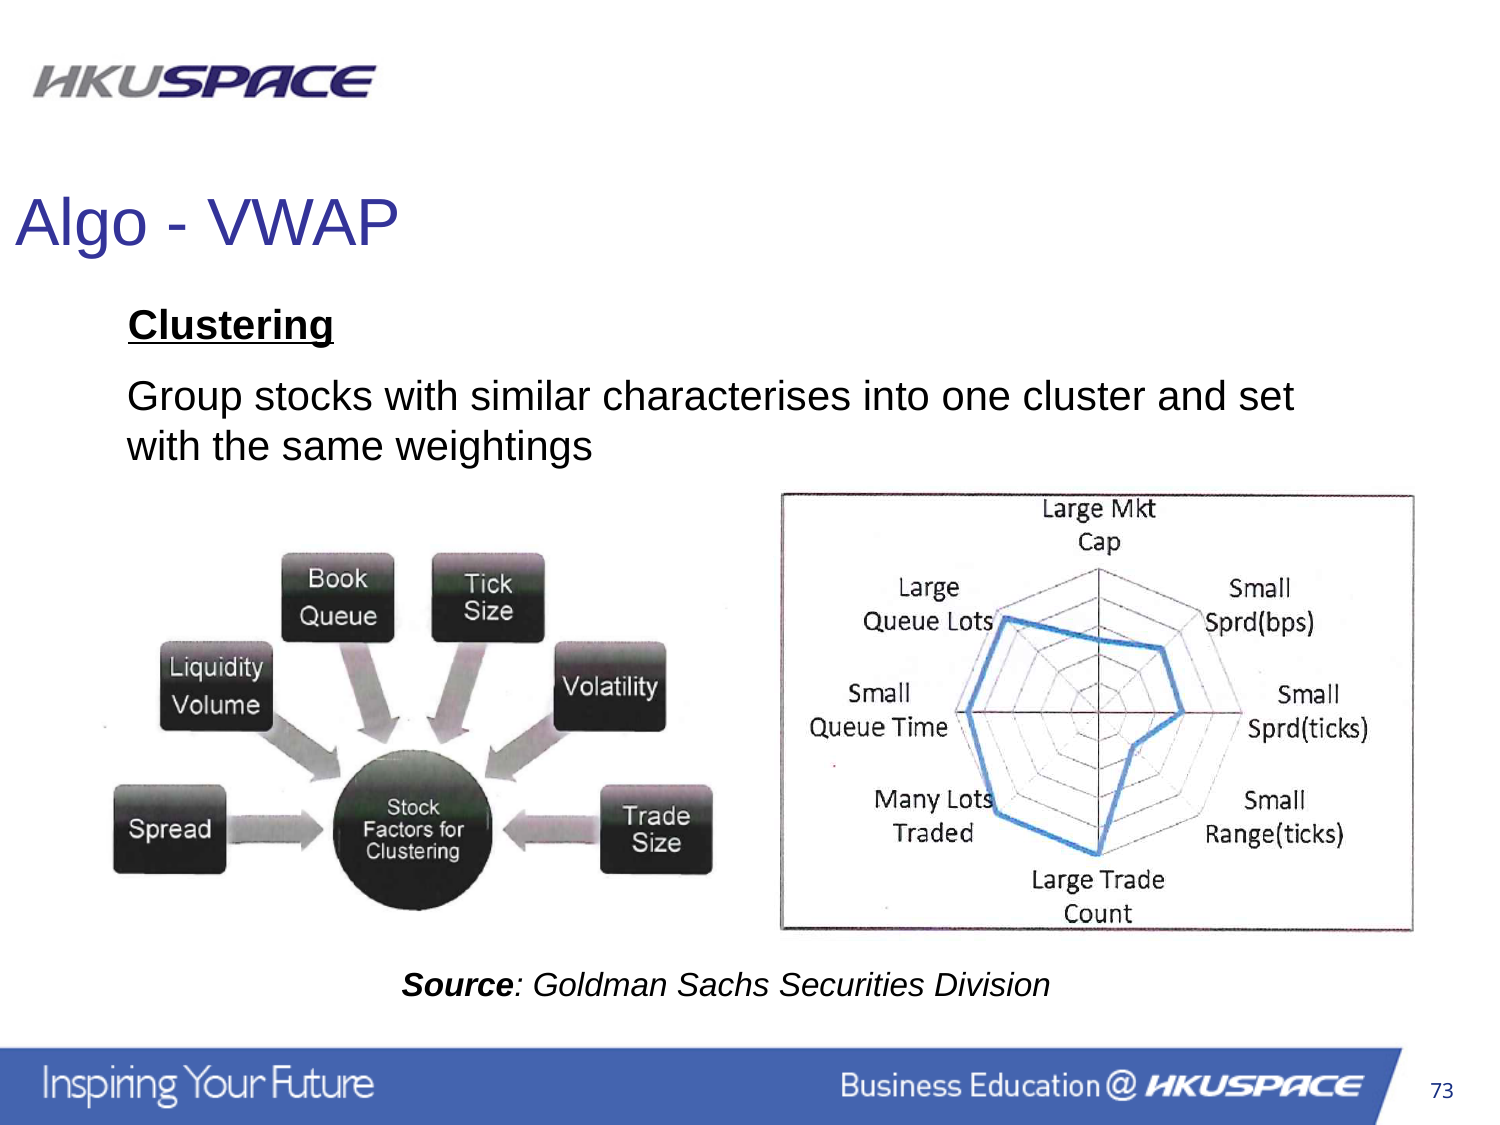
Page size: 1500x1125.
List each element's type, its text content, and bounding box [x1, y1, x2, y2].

title Algo - VWAP [0, 101, 1325, 266]
picture [0, 0, 1500, 1125]
text_box Source: Goldman Sachs Securities Division [386, 955, 1067, 1011]
text_box Clustering [113, 290, 350, 356]
slide_number 73 [1415, 1070, 1499, 1125]
text_box Group stocks with similar characterises into one cluster and set with the same weightings [112, 361, 1325, 477]
